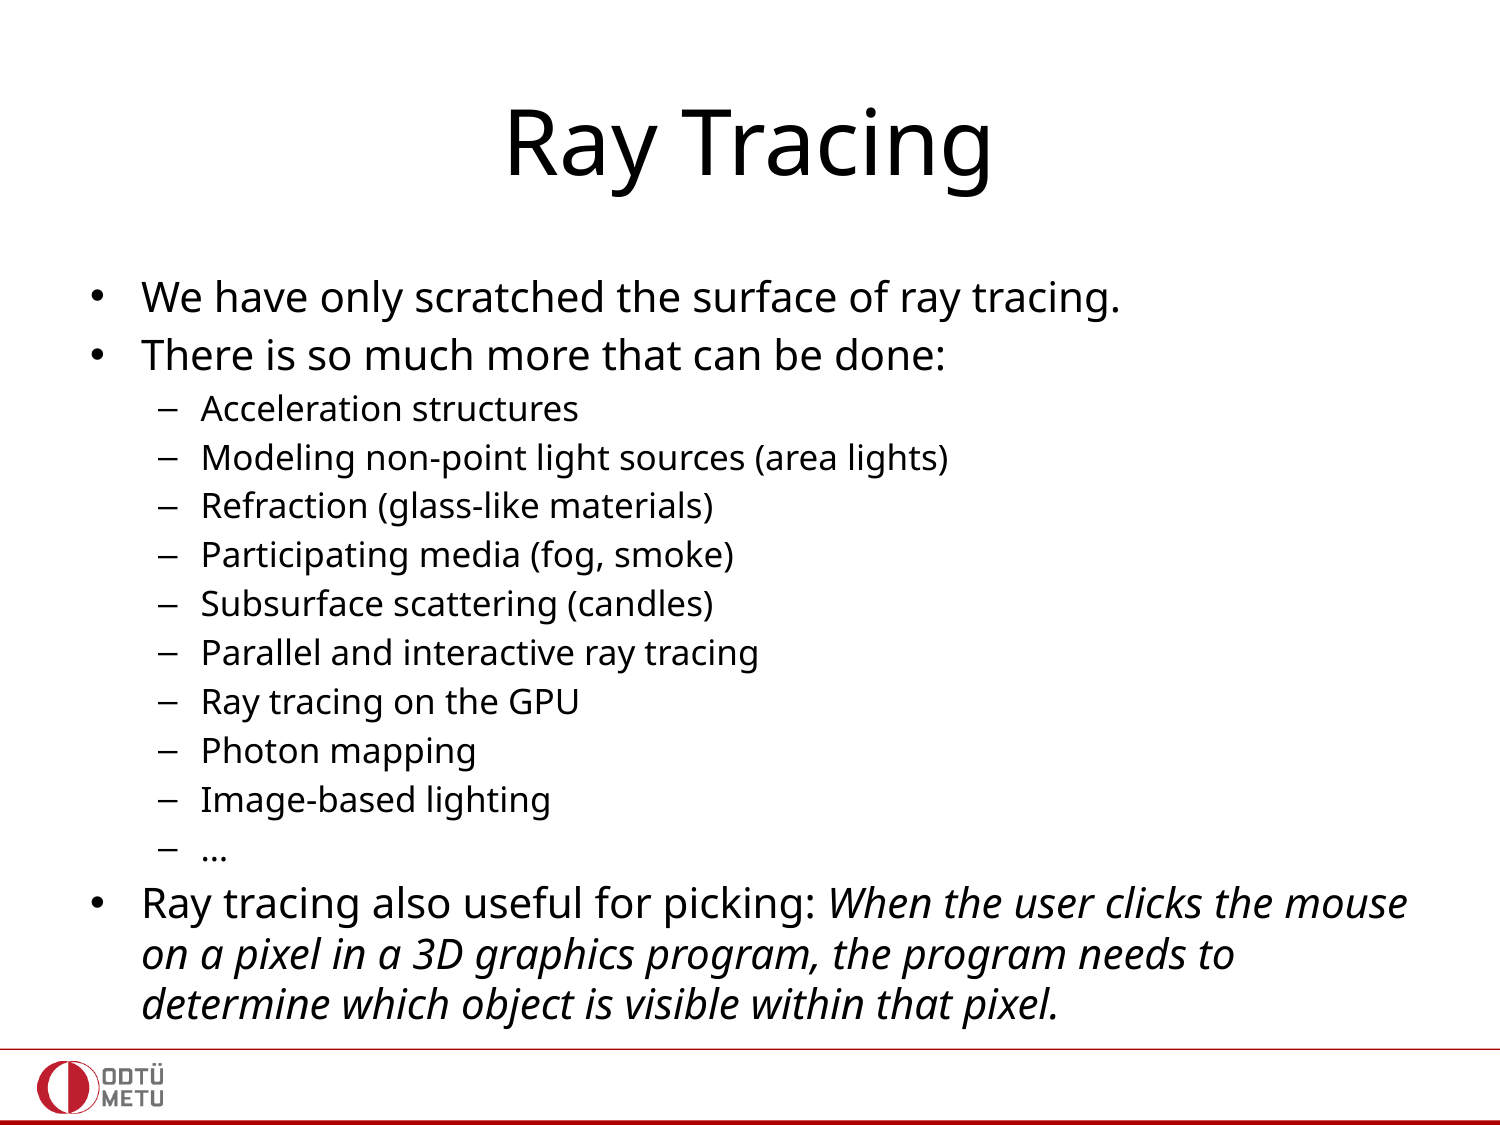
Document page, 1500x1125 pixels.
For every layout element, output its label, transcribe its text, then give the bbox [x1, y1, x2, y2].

title Ray Tracing [75, 45, 1425, 233]
list We have only scratched the surface of ray tracing. There is so much more that can be done: Acceleration structures Modeling non-point light sources (area lights) Refraction (glass-like materials) Participating media (fog, smoke) Subsurface scattering (candles) Parallel and interactive ray tracing Ray tracing on the GPU Photon mapping Image-based lighting … Ray tracing also useful for picking: When the user clicks the mouse on a pixel in a 3D graphics program, the program needs to determine which object is visible within that pixel. [75, 262, 1425, 1038]
picture [37, 1061, 163, 1114]
